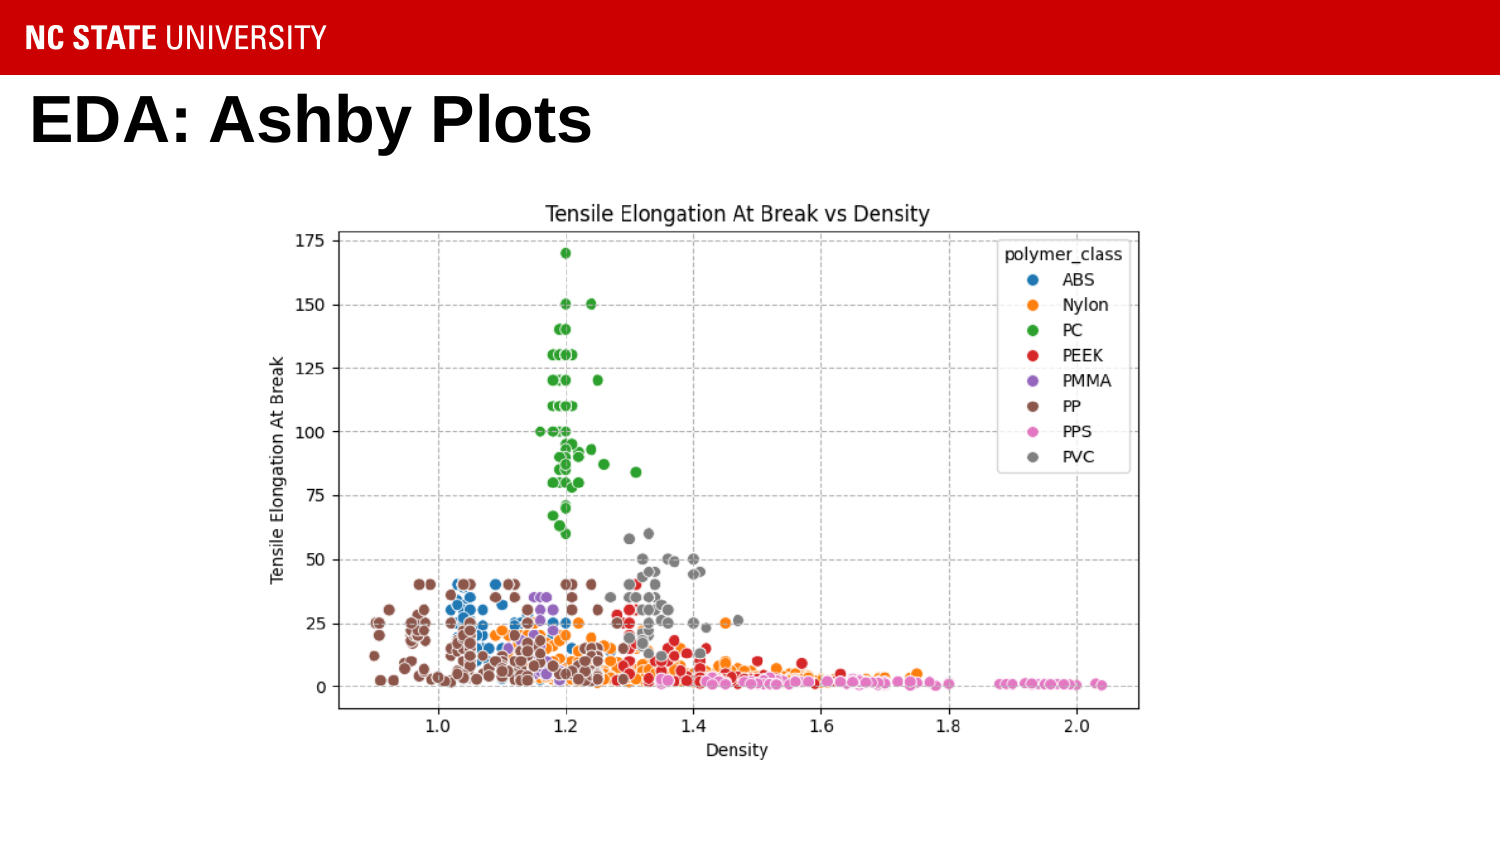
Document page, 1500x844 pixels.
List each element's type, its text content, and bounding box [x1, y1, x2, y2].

picture [0, 0, 1500, 75]
picture [259, 189, 1266, 771]
title EDA: Ashby Plots [14, 73, 876, 159]
